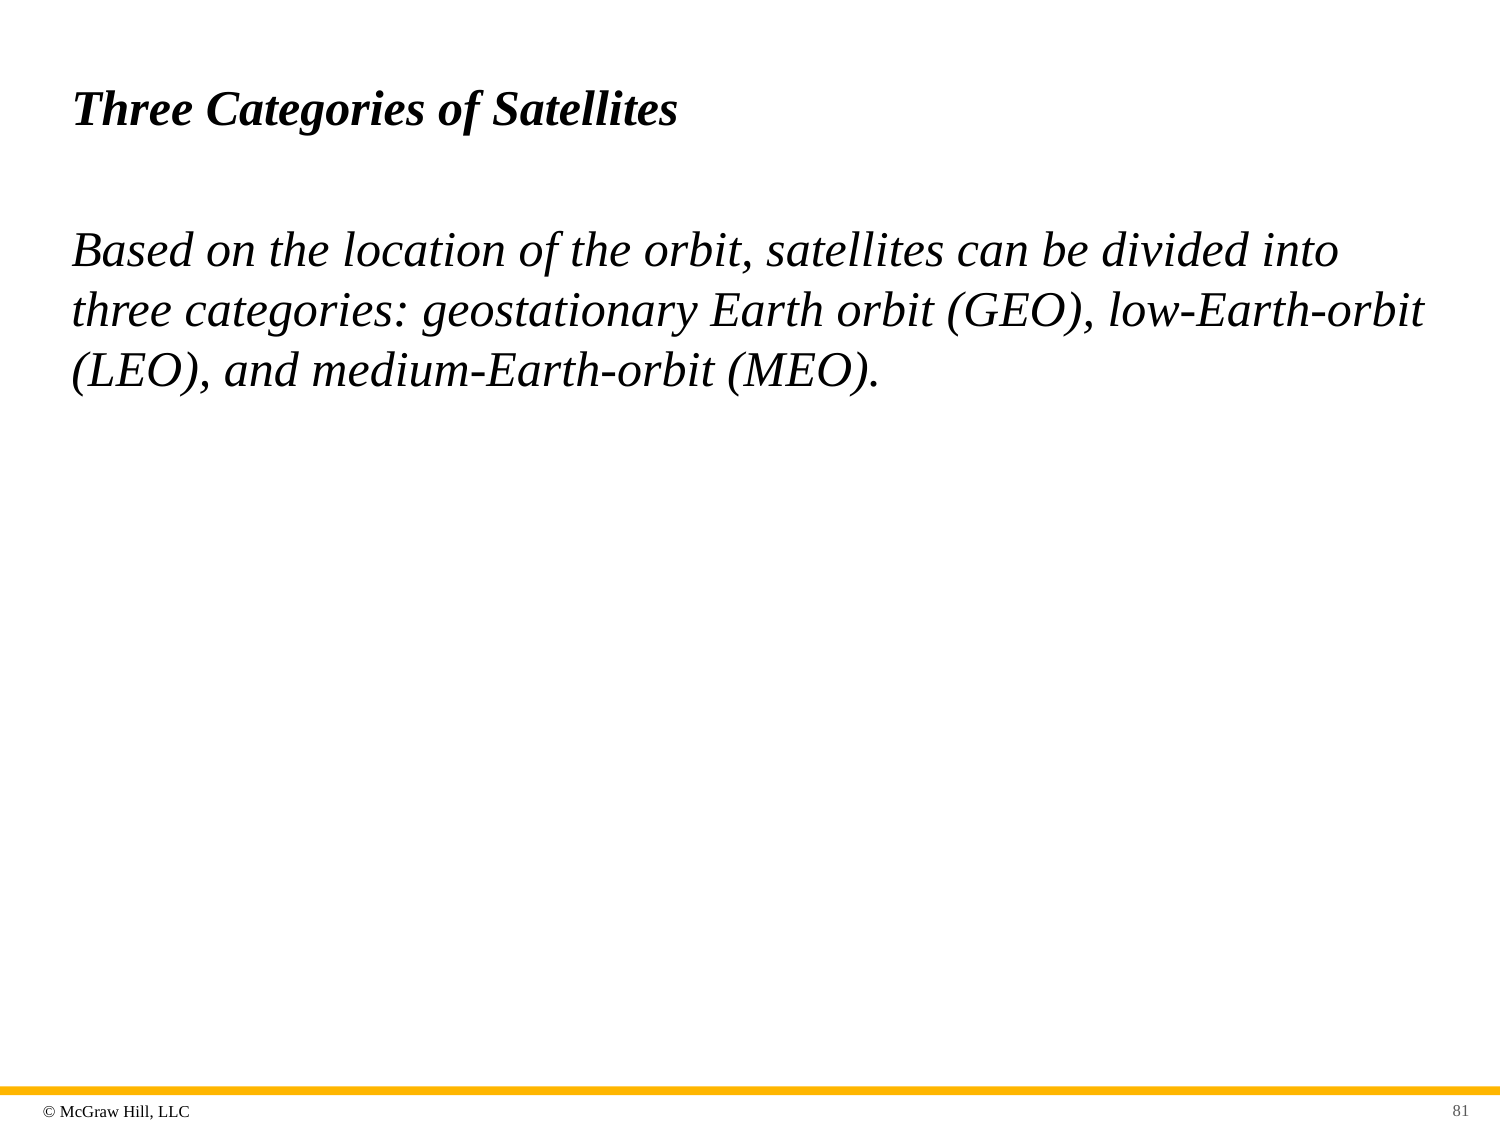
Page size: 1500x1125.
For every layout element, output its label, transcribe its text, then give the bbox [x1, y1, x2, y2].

title Three Categories of Satellites [56, 50, 1444, 162]
list Based on the location of the orbit, satellites can be divided into three categories: geostationary Earth orbit (GEO), low-Earth-orbit (LEO), and medium-Earth-orbit (MEO). [56, 209, 1444, 1043]
slide_number 81 [1418, 1096, 1477, 1123]
